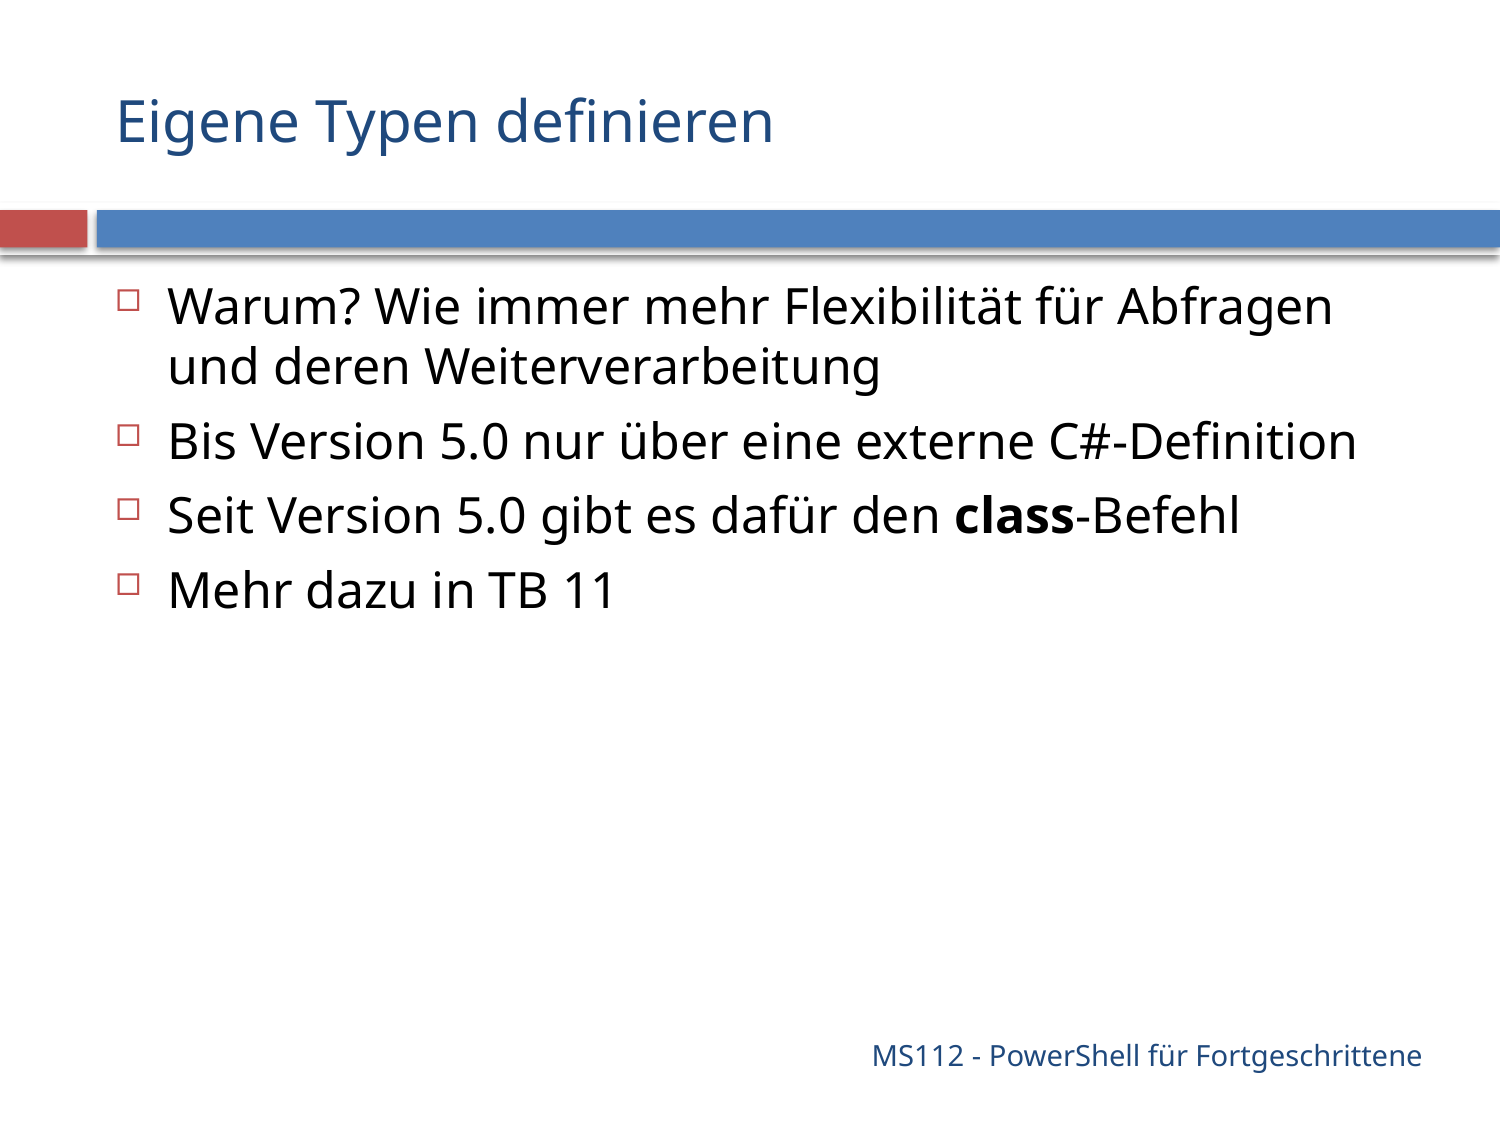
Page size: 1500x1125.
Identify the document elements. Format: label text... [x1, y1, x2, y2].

list Warum? Wie immer mehr Flexibilität für Abfragen und deren Weiterverarbeitung Bis Version 5.0 nur über eine externe C#-Definition Seit Version 5.0 gibt es dafür den class-Befehl Mehr dazu in TB 11 [100, 267, 1438, 1005]
title Eigene Typen definieren [100, 37, 1438, 200]
footer MS112 - PowerShell für Fortgeschrittene [99, 1024, 1438, 1085]
